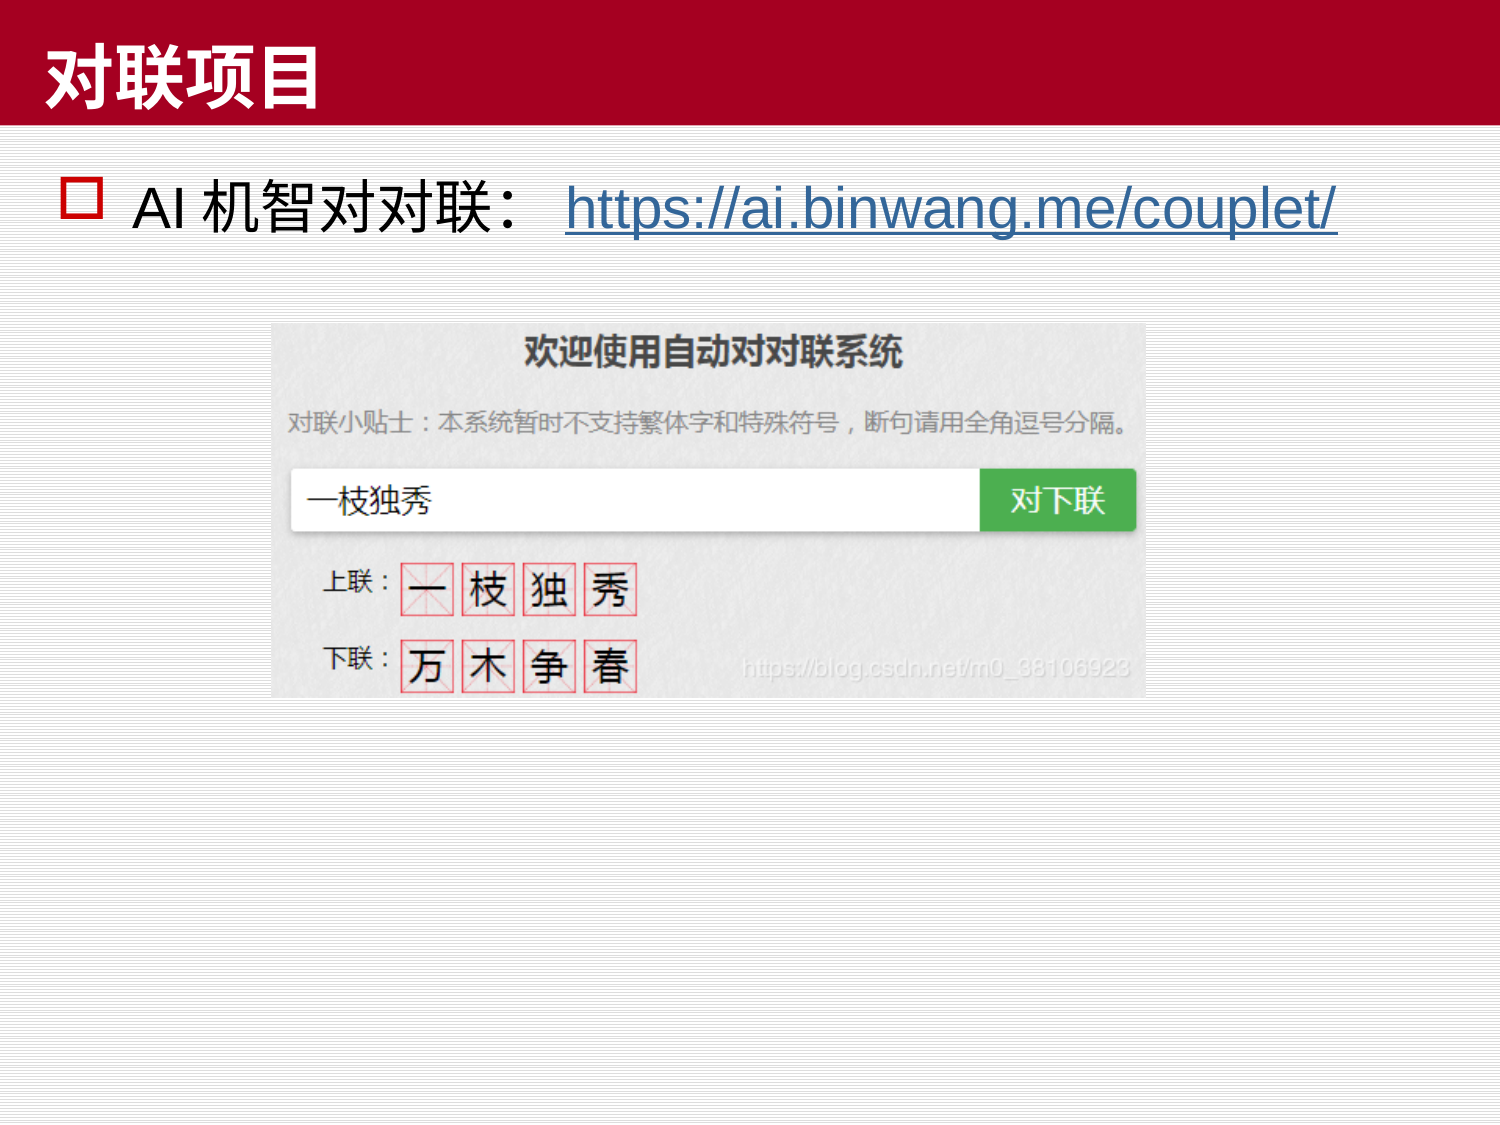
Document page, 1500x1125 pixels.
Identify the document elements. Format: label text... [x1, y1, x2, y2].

title 对联项目 [0, 0, 1500, 126]
picture [271, 323, 1146, 698]
list AI机智对对联：https://ai.binwang.me/couplet/ [40, 148, 1460, 1036]
